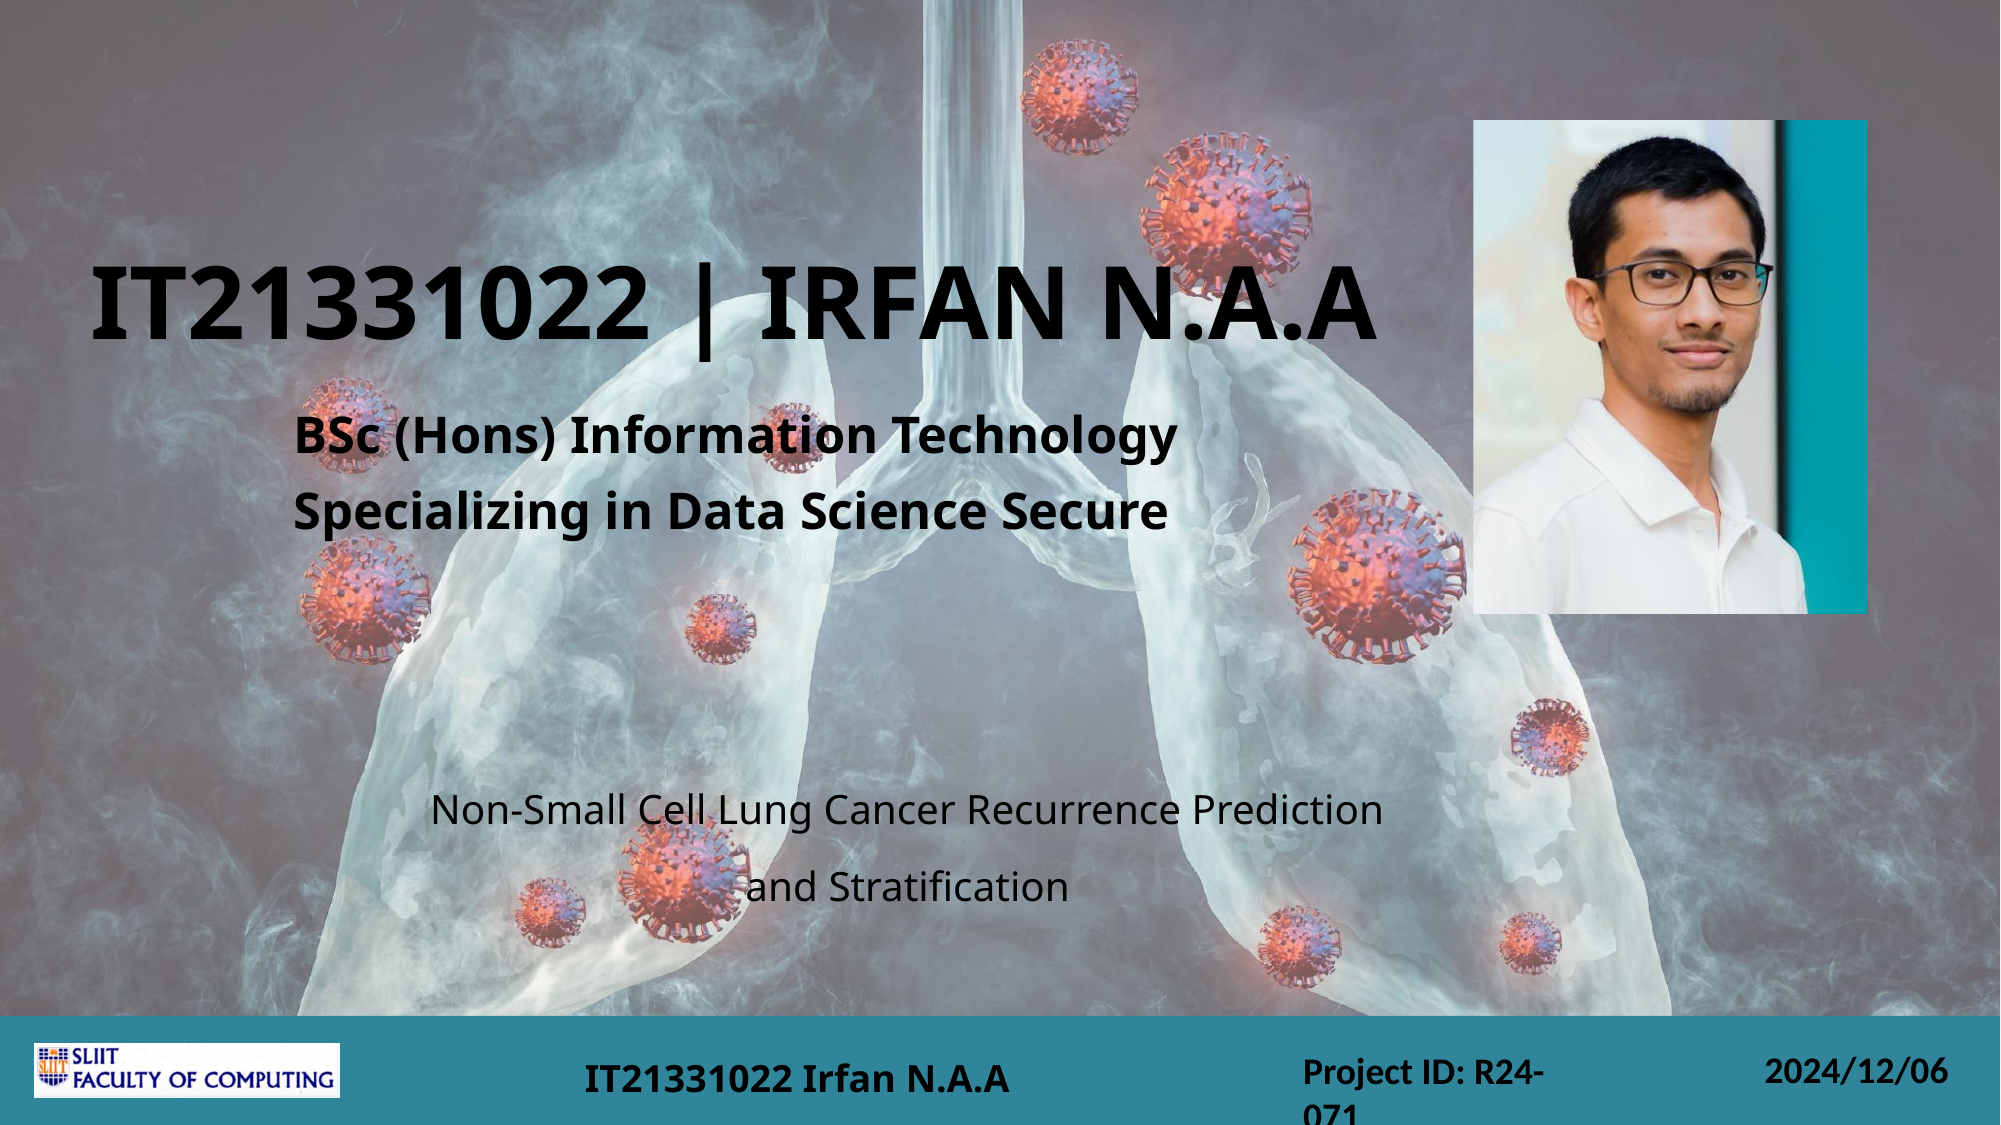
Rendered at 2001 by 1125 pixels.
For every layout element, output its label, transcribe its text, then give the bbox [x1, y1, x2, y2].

picture [0, 0, 2001, 1125]
text_box [1042, 591, 1689, 655]
text_box BSc (Hons) Information Technology Specializing in Data Science Secure [278, 379, 1288, 507]
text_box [0, 1015, 2000, 1125]
text_box IT21331022 | IRFAN N.A.A [74, 200, 1468, 327]
text_box Non-Small Cell Lung Cancer Recurrence Prediction and Stratification [403, 747, 1413, 878]
